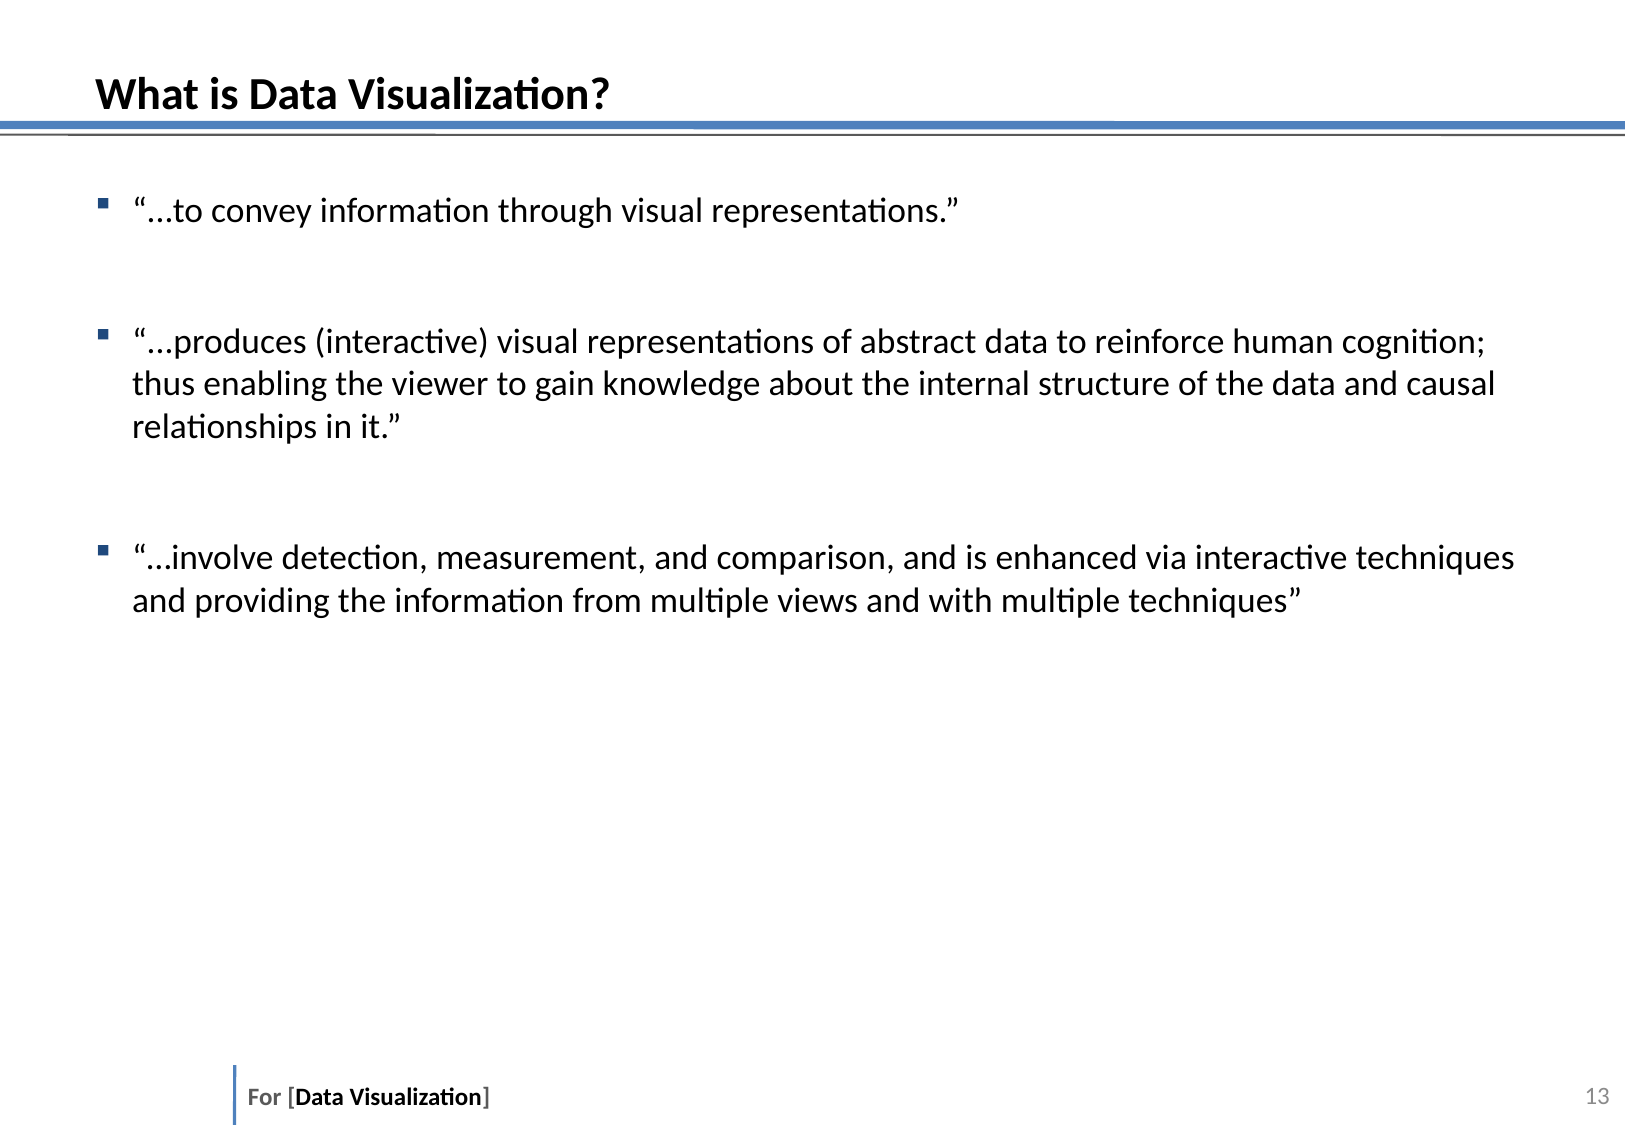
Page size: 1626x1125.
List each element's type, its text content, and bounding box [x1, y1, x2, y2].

list “...to convey information through visual representations.” “...produces (interactive) visual representations of abstract data to reinforce human cognition; thus enabling the viewer to gain knowledge about the internal structure of the data and causal relationships in it.” “…involve detection, measurement, and comparison, and is enhanced via interactive techniques and providing the information from multiple views and with multiple techniques” [87, 179, 1550, 1007]
slide_number 12 [1543, 1065, 1625, 1125]
title What is Data Visualization? [87, 10, 1416, 126]
